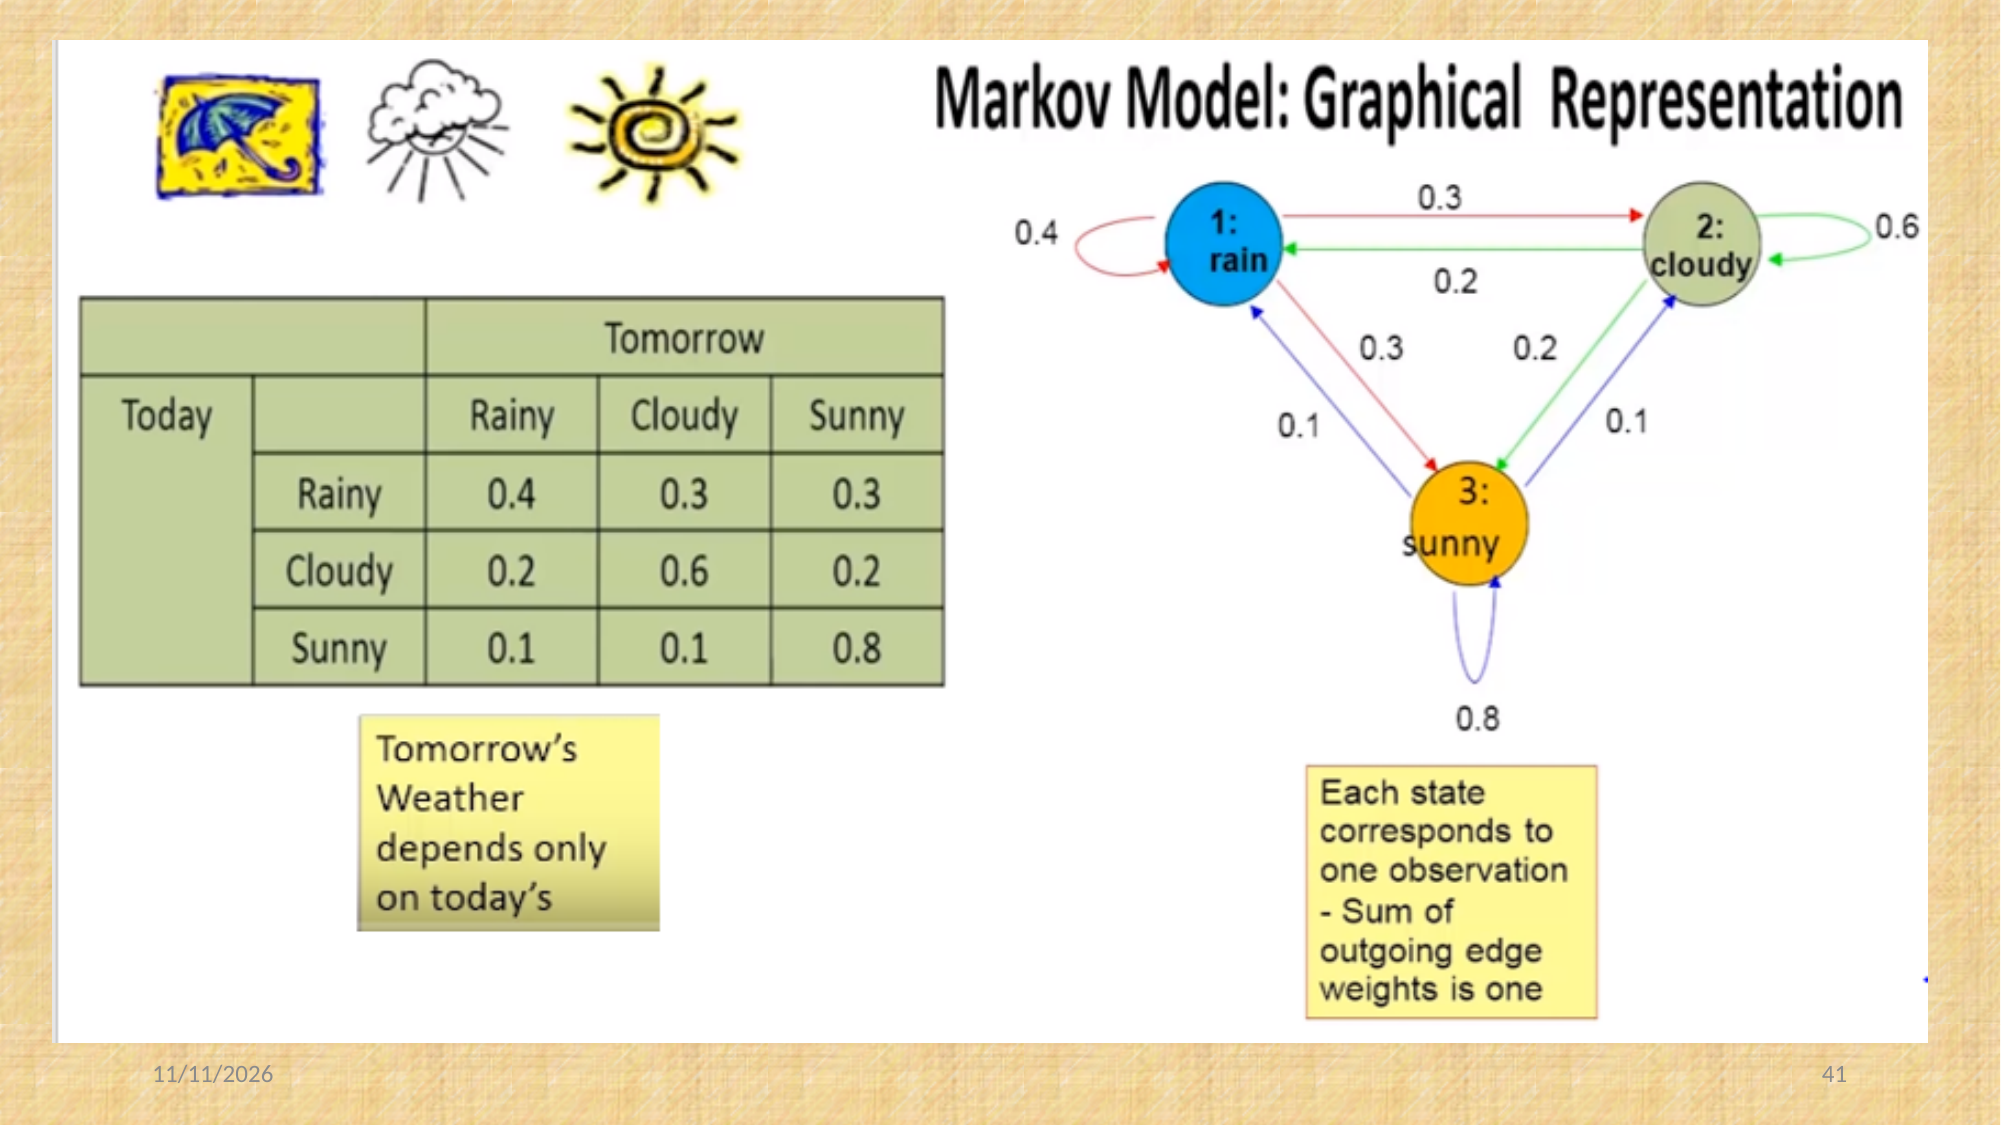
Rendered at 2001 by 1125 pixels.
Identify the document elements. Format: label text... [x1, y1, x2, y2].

slide_number 41 [1412, 1043, 1863, 1103]
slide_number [137, 1043, 588, 1103]
picture [0, 0, 2001, 1125]
